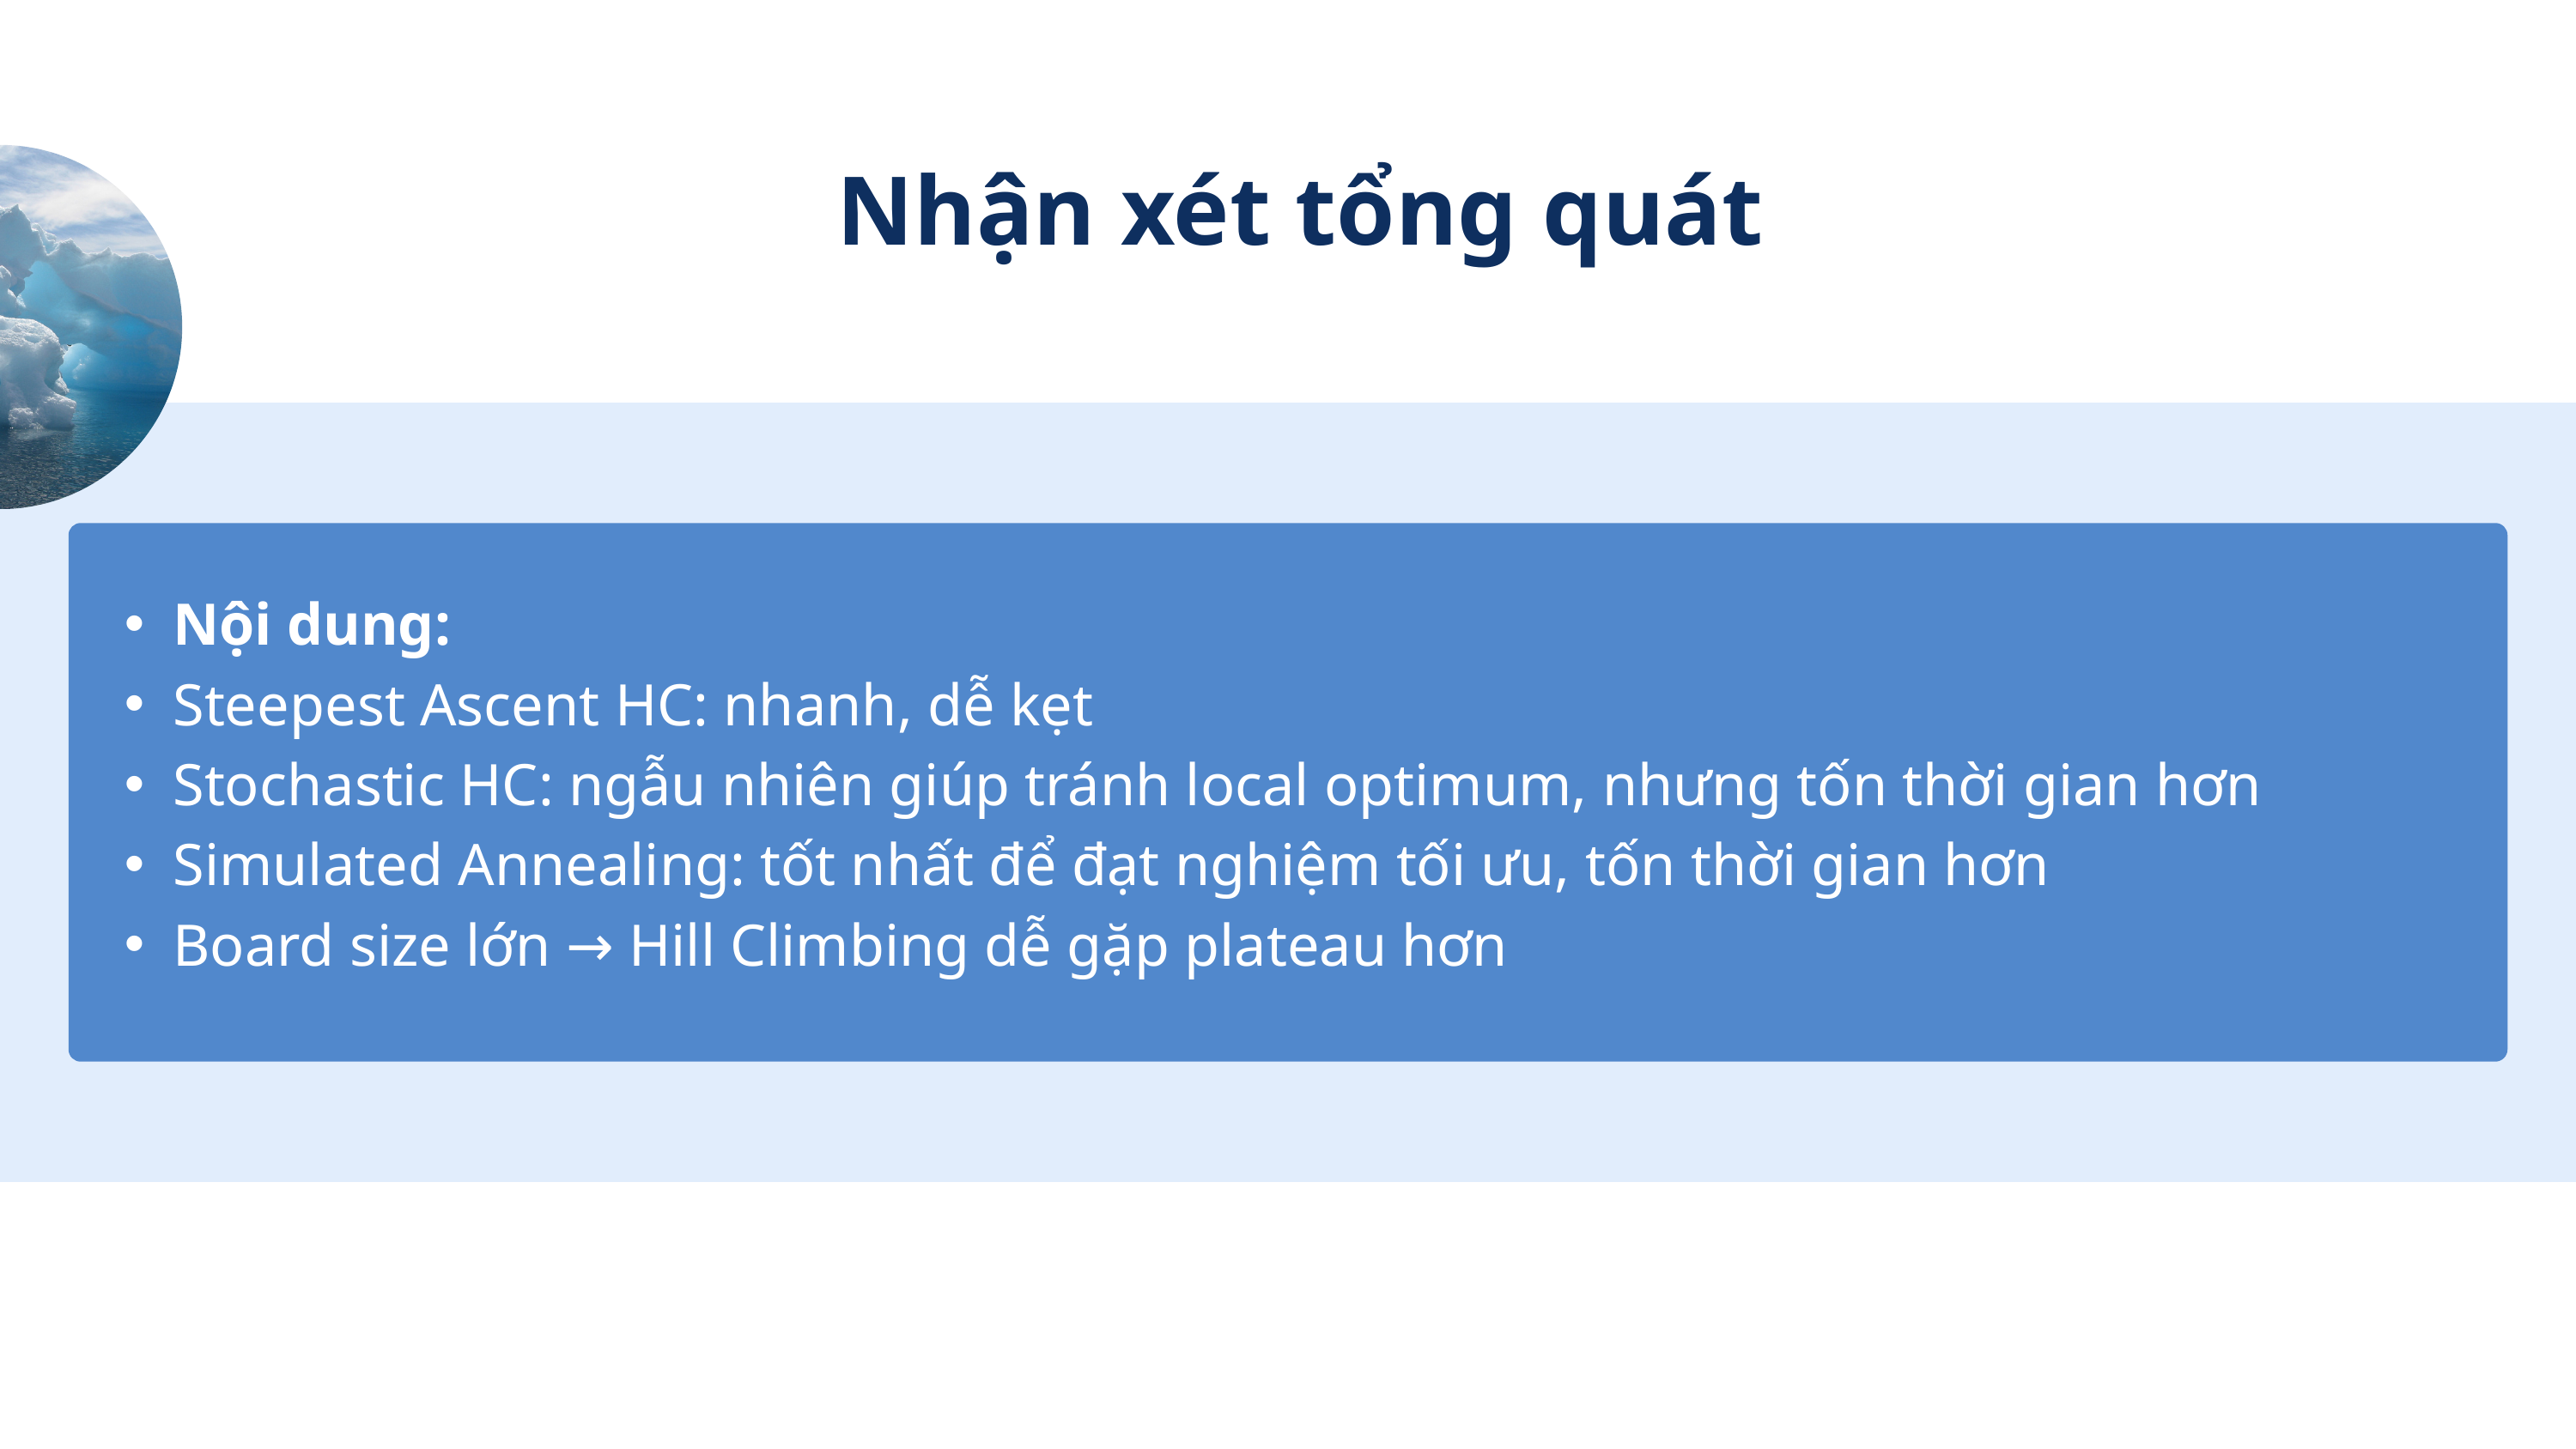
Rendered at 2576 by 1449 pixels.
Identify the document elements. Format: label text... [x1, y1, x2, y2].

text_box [0, 402, 2576, 1183]
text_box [68, 523, 2508, 1062]
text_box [0, 144, 183, 510]
text_box Nhận xét tổng quát [732, 143, 1844, 265]
